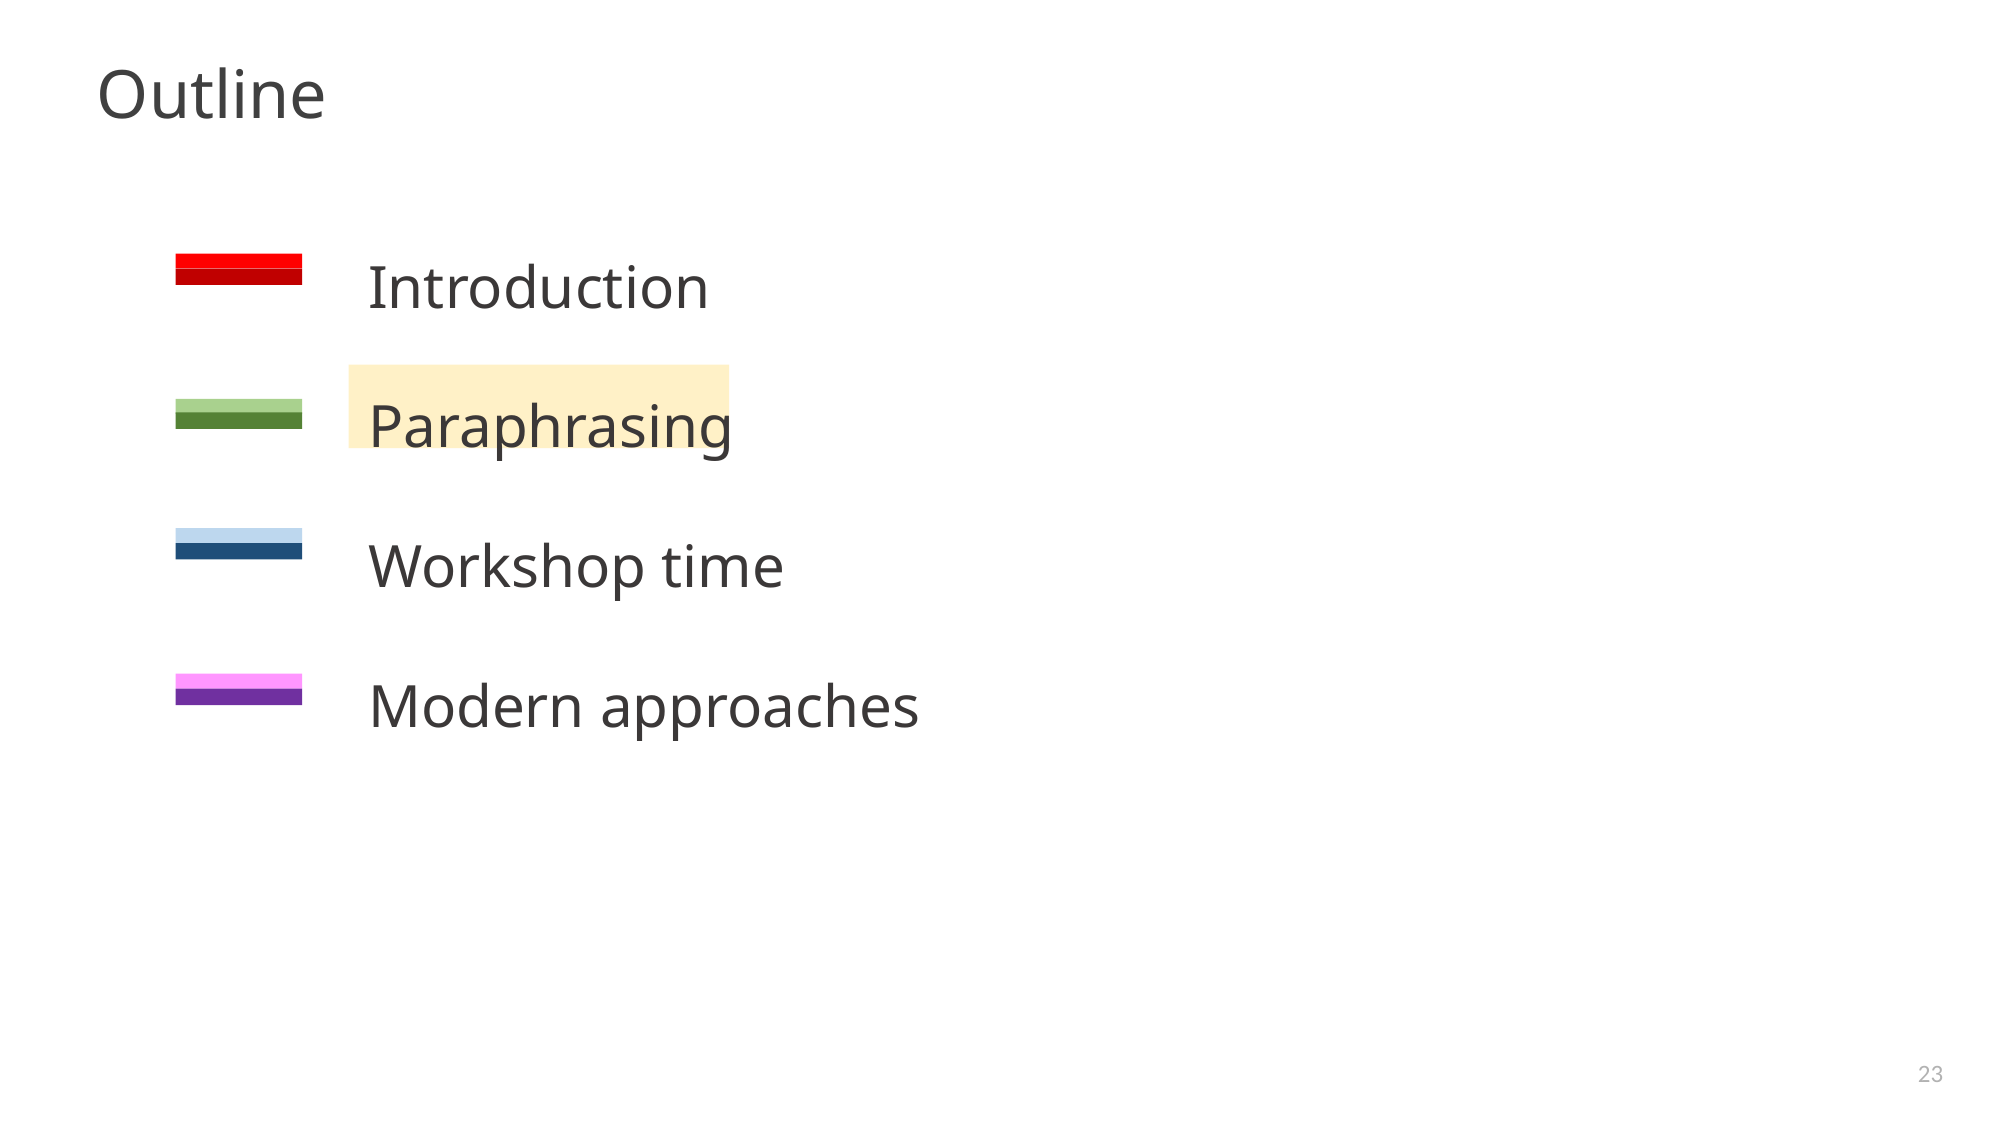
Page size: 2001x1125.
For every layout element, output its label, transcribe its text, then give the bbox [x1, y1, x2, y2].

text_box [175, 673, 303, 688]
text_box [175, 527, 303, 542]
text_box [175, 267, 303, 286]
text_box [175, 411, 303, 430]
text_box Outline [82, 44, 808, 140]
text_box [175, 253, 303, 267]
slide_number 23 [1508, 1042, 1959, 1103]
text_box Introduction Paraphrasing Workshop time Modern approaches [353, 172, 1106, 839]
text_box [348, 364, 353, 449]
text_box [175, 542, 303, 561]
text_box [175, 398, 303, 411]
text_box [175, 688, 303, 706]
